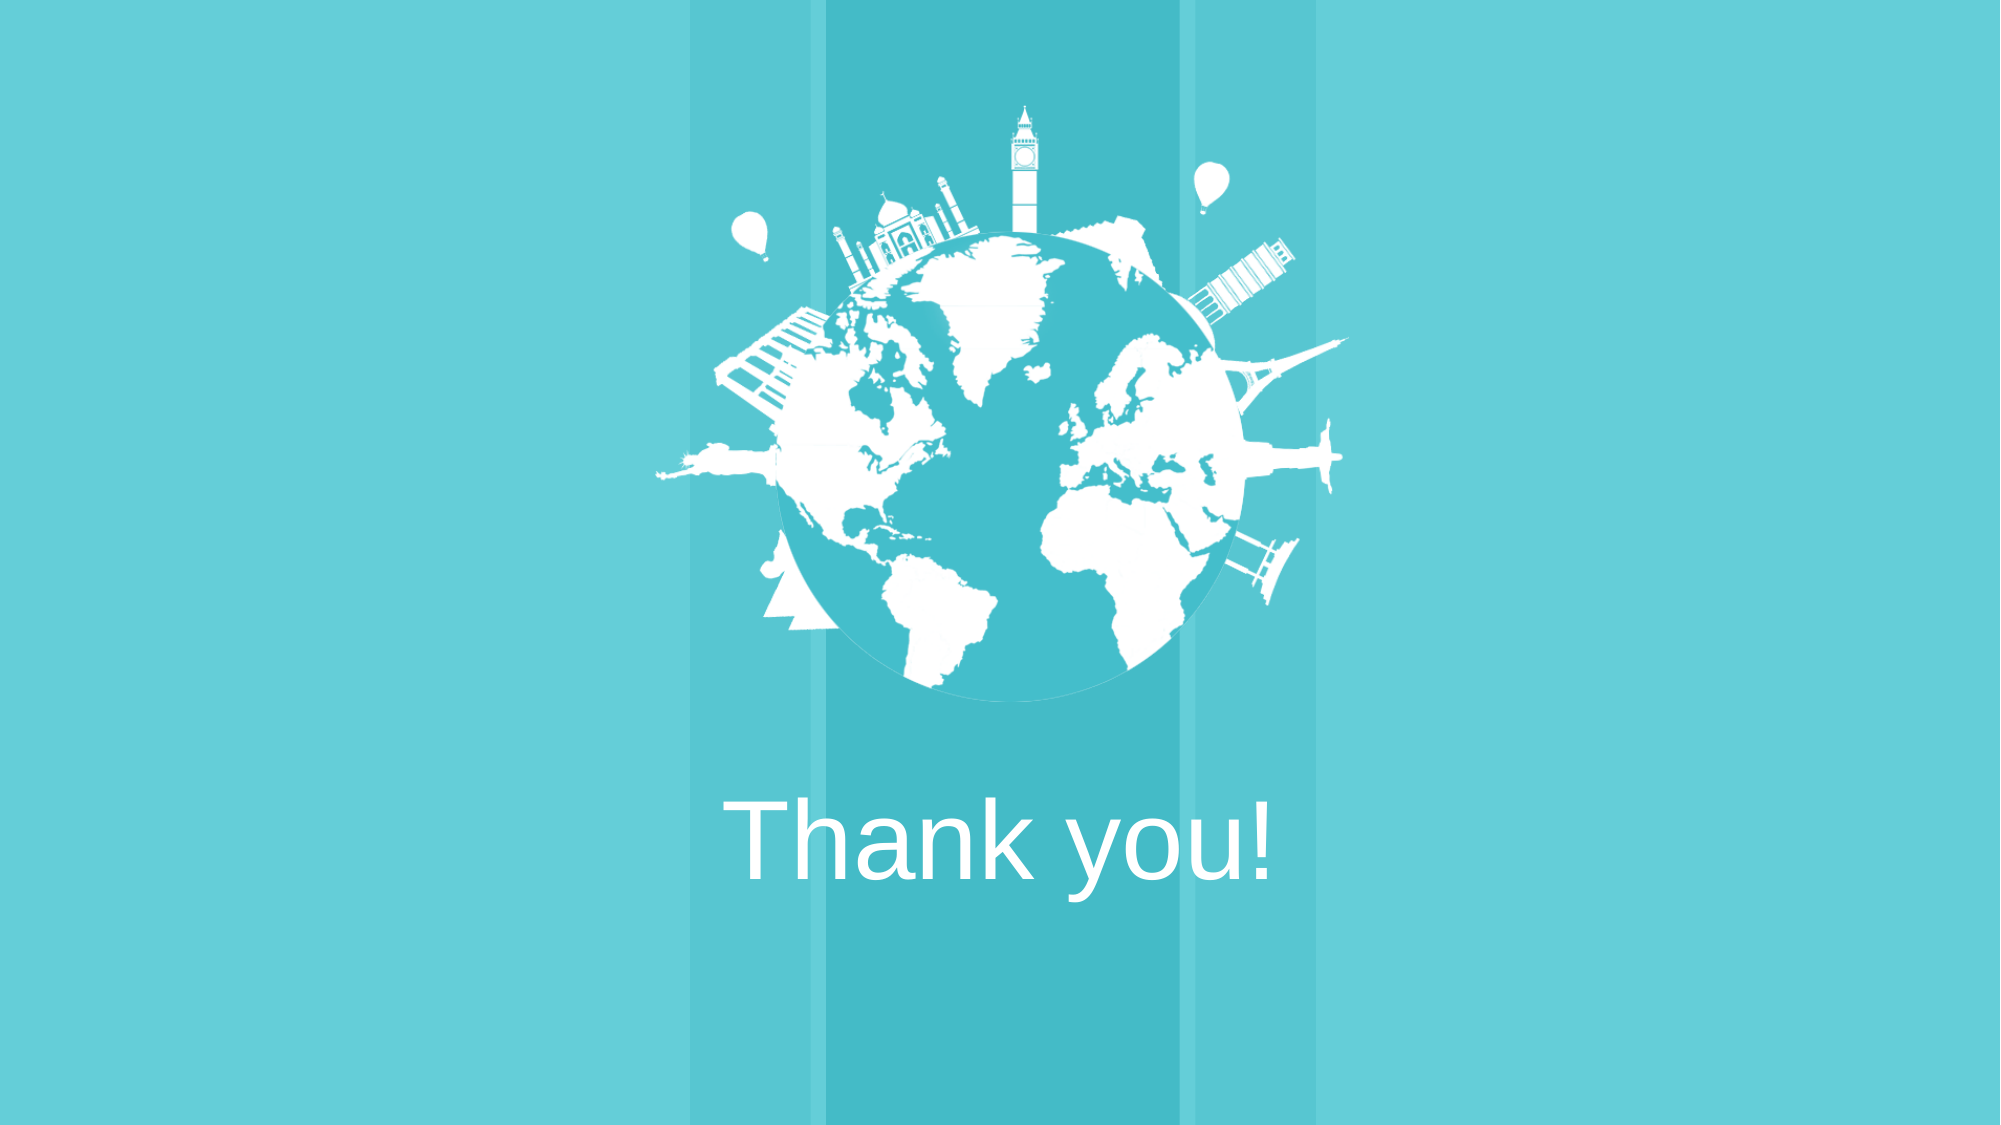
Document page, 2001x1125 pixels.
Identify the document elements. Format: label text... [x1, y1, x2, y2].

list Thank you! [0, 795, 2000, 891]
picture [655, 105, 1350, 702]
